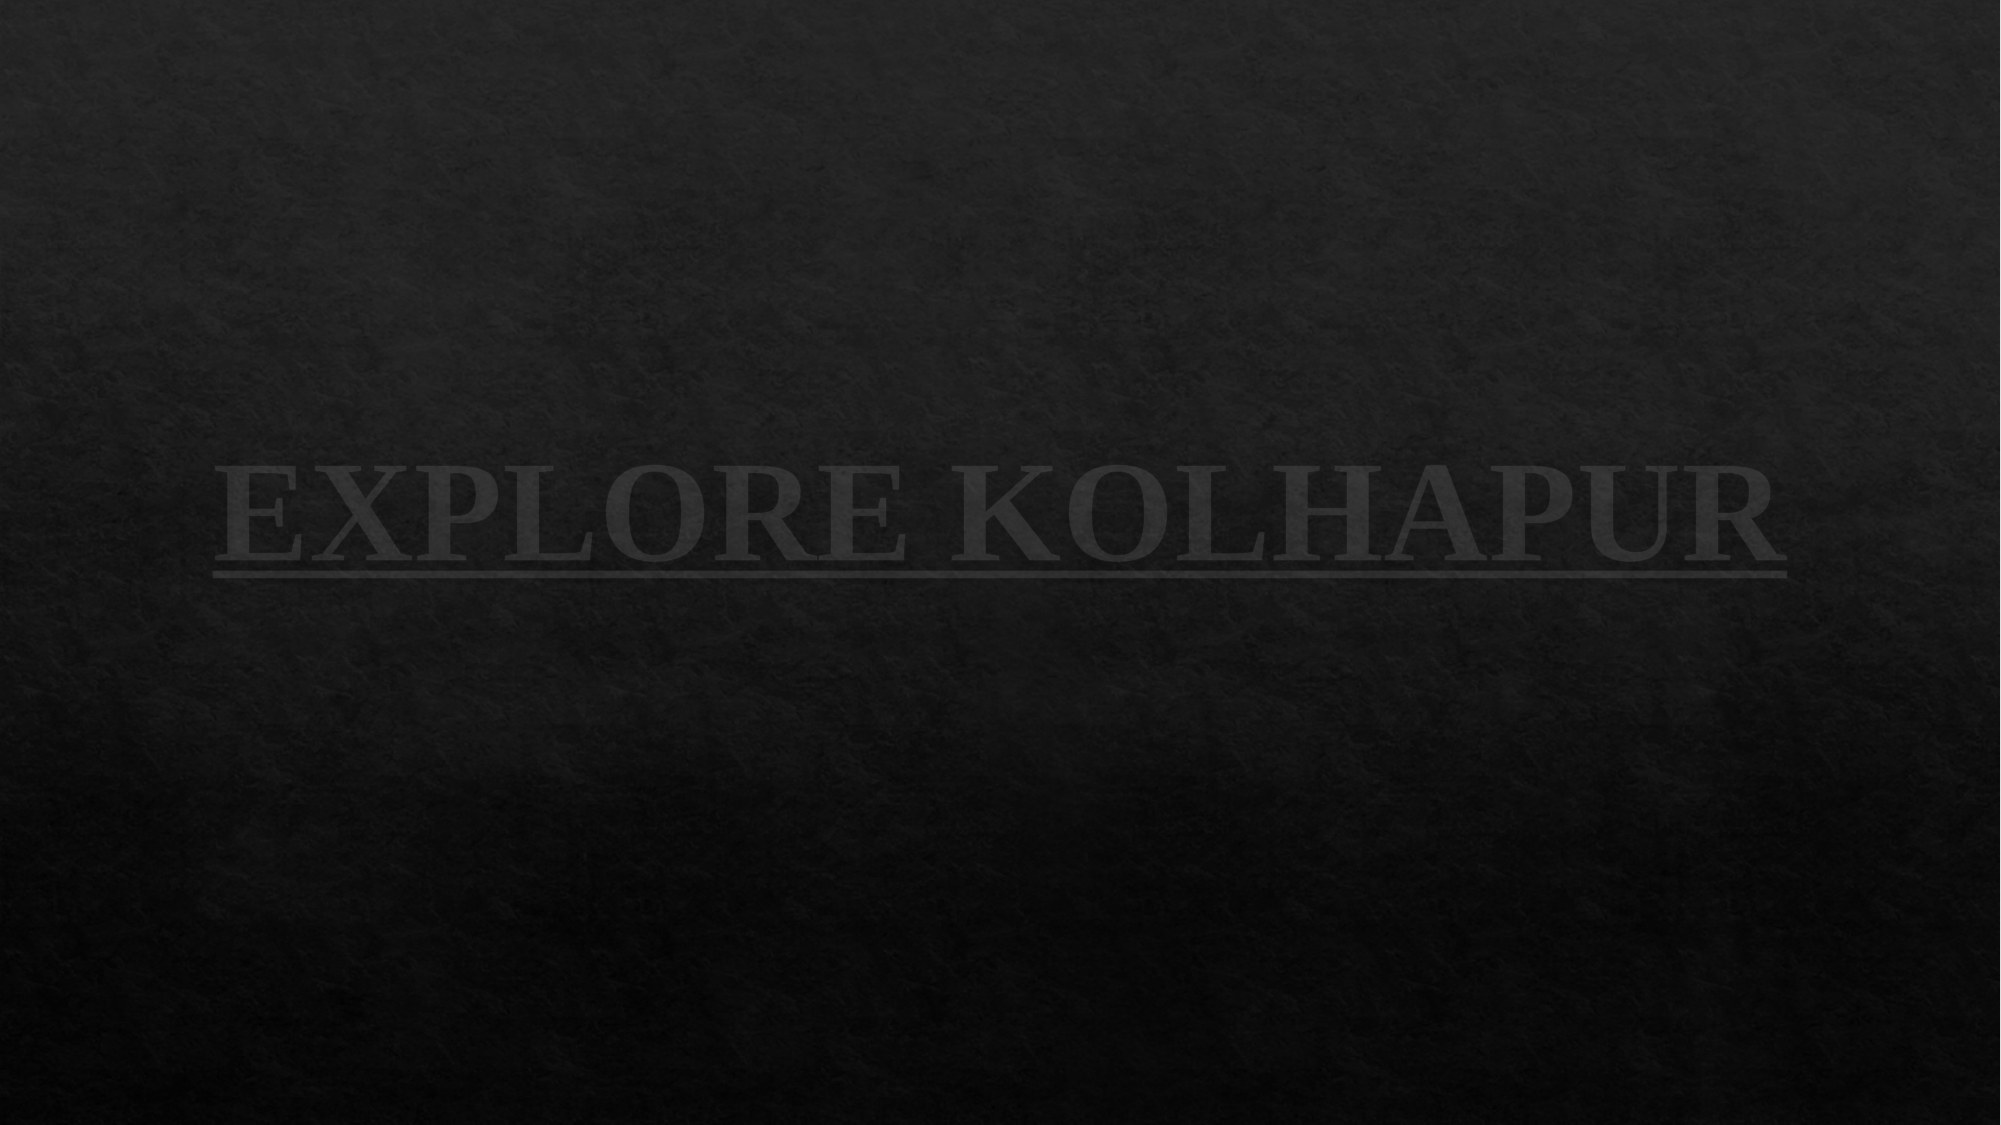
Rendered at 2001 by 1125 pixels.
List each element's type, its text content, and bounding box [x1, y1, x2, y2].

title EXPLORE KOLHAPUR [150, 410, 1850, 617]
